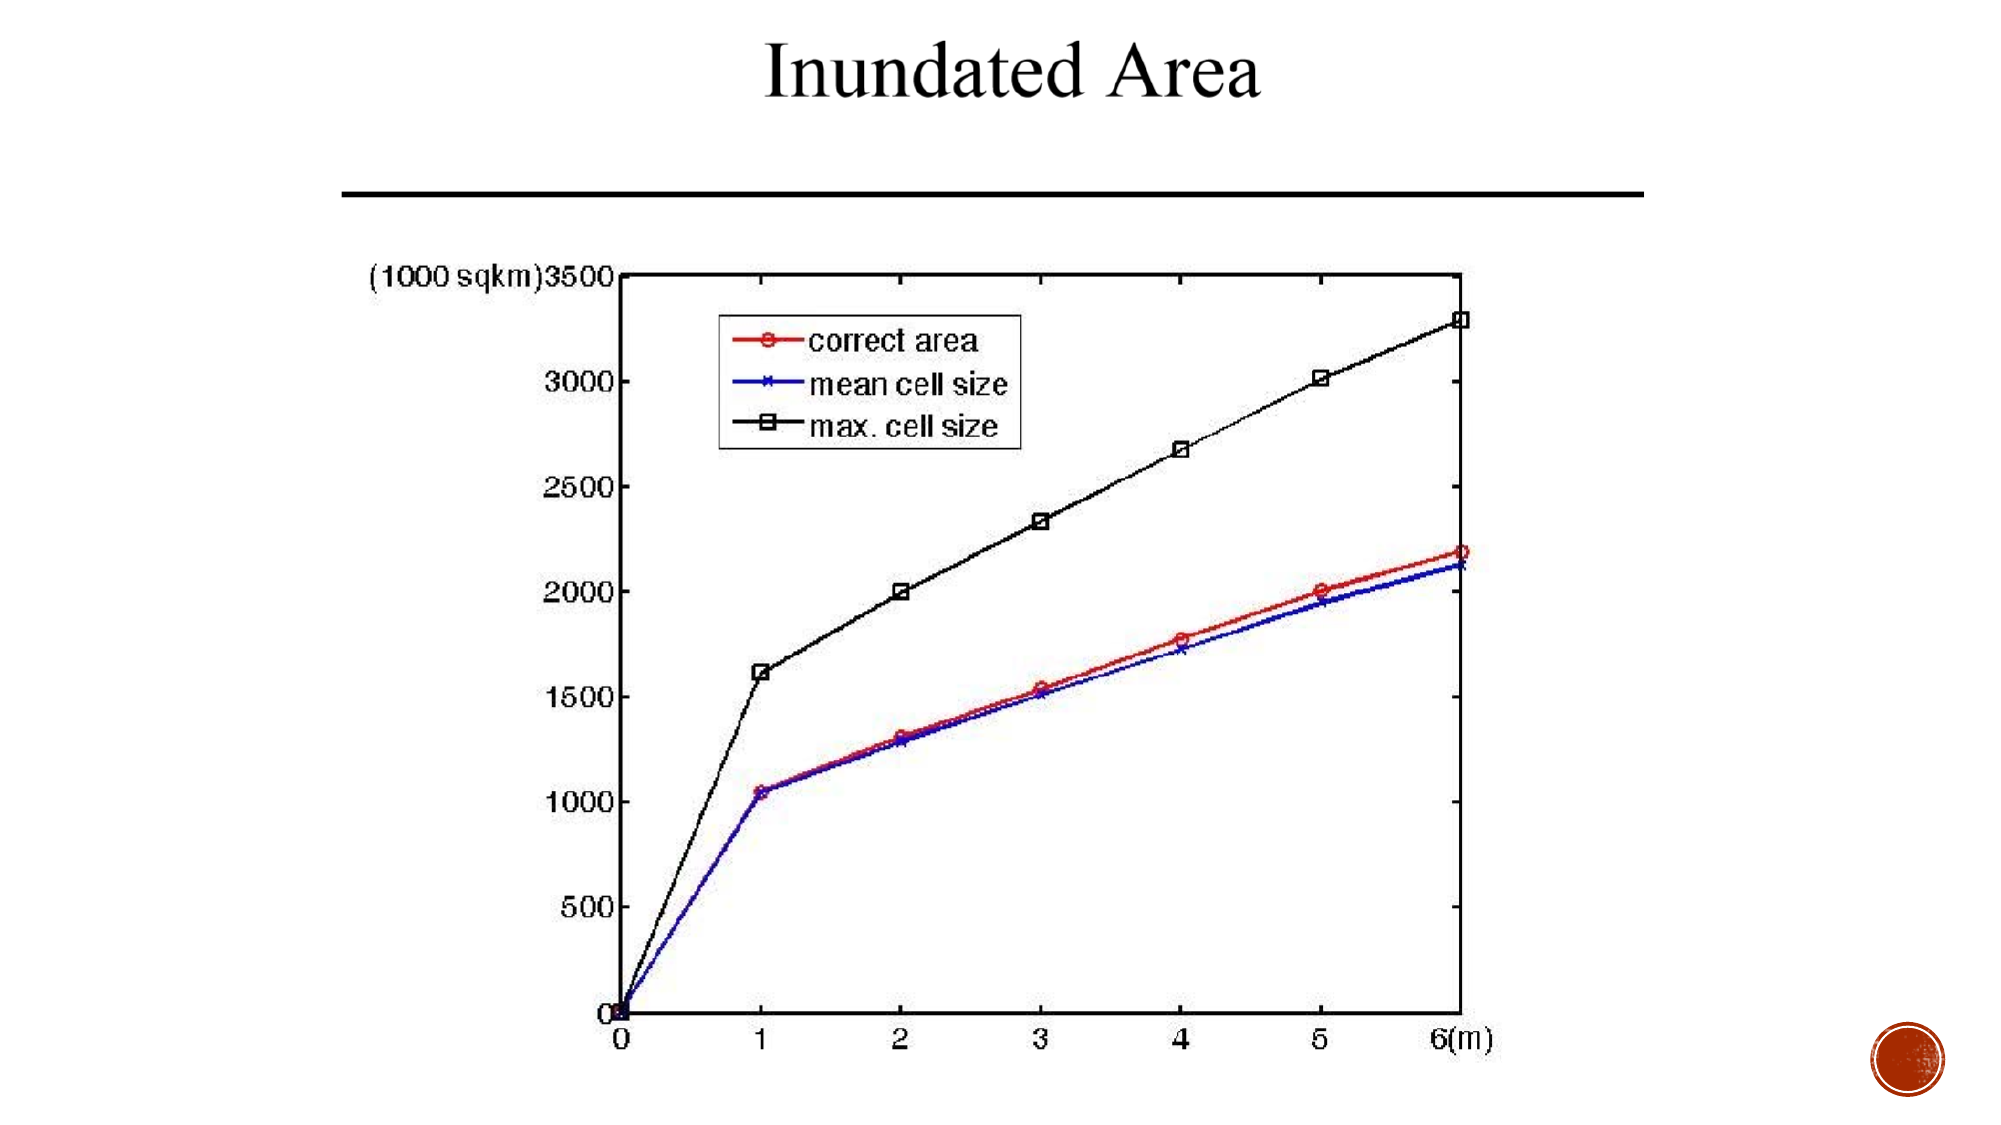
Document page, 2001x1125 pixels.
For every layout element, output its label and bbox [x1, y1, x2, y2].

picture [301, 0, 1699, 1125]
